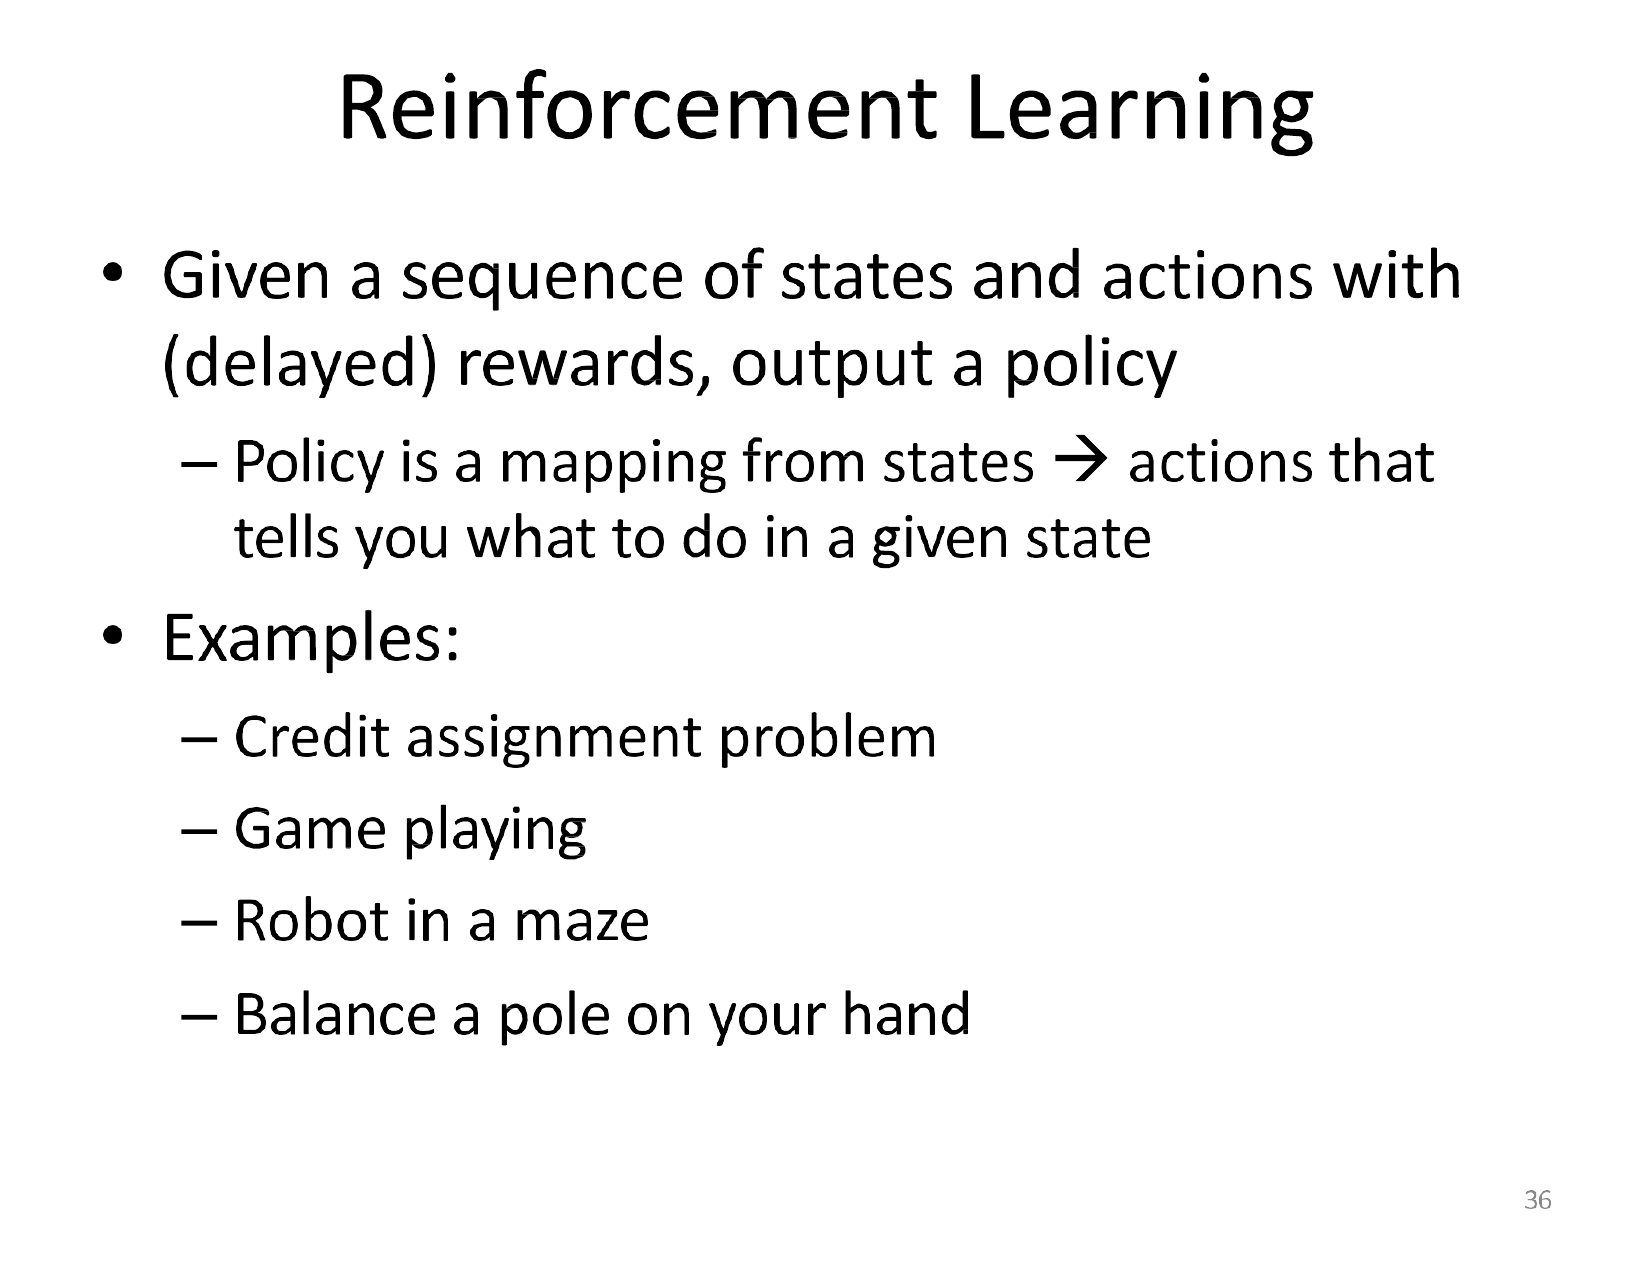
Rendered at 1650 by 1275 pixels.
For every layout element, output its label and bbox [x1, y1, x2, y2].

text_box [461, 349, 599, 386]
text_box [861, 90, 900, 139]
picture [708, 1003, 736, 1046]
text_box [238, 440, 297, 483]
text_box [742, 437, 814, 482]
text_box [1198, 72, 1210, 83]
picture [358, 817, 385, 849]
text_box [303, 990, 309, 1035]
text_box [233, 518, 284, 558]
text_box [211, 249, 291, 299]
picture [581, 1003, 609, 1035]
picture [721, 712, 934, 769]
picture [235, 712, 389, 758]
text_box [235, 806, 300, 850]
text_box [1386, 443, 1435, 482]
text_box [1009, 90, 1051, 140]
text_box [872, 514, 974, 569]
text_box [677, 90, 719, 140]
picture [355, 526, 415, 569]
text_box [516, 69, 547, 139]
text_box [1116, 349, 1178, 399]
text_box [181, 920, 218, 926]
text_box [238, 993, 295, 1035]
text_box [516, 513, 541, 558]
text_box [1055, 434, 1108, 482]
text_box [448, 652, 457, 661]
text_box [408, 898, 415, 905]
text_box [290, 513, 296, 558]
text_box [1333, 263, 1382, 298]
picture [423, 909, 449, 941]
text_box [597, 909, 648, 941]
picture [733, 341, 933, 399]
text_box [1102, 337, 1110, 345]
text_box [1102, 350, 1109, 386]
text_box [166, 613, 258, 662]
text_box [392, 90, 434, 140]
picture [509, 262, 683, 299]
text_box [1146, 90, 1186, 139]
text_box [971, 74, 1005, 139]
text_box [1401, 254, 1423, 299]
text_box [1111, 90, 1138, 139]
text_box [517, 909, 560, 941]
text_box [305, 512, 339, 558]
text_box [380, 1003, 435, 1035]
text_box [528, 817, 587, 860]
picture [717, 526, 746, 558]
text_box [445, 72, 456, 83]
text_box [469, 90, 508, 139]
picture [663, 1003, 689, 1035]
text_box [547, 518, 595, 558]
text_box [1431, 247, 1459, 298]
text_box [181, 737, 218, 743]
text_box [379, 625, 440, 662]
text_box [181, 1014, 218, 1020]
text_box [365, 609, 372, 661]
text_box [343, 74, 387, 139]
picture [774, 1003, 800, 1035]
text_box [1524, 1190, 1551, 1210]
picture [238, 896, 389, 941]
text_box [1199, 91, 1209, 139]
text_box [669, 349, 709, 396]
picture [980, 526, 1006, 558]
picture [808, 1003, 826, 1035]
text_box [547, 90, 592, 140]
text_box [445, 91, 455, 139]
text_box [501, 1003, 563, 1046]
text_box [634, 90, 670, 140]
picture [782, 254, 953, 299]
picture [828, 526, 853, 558]
picture [455, 450, 480, 482]
text_box [467, 527, 510, 558]
picture [1026, 518, 1151, 558]
text_box [907, 79, 937, 140]
text_box [704, 247, 765, 299]
text_box [1008, 349, 1078, 399]
text_box [181, 462, 218, 467]
picture [953, 349, 981, 386]
picture [566, 909, 591, 941]
picture [316, 1003, 340, 1035]
text_box [1329, 437, 1380, 482]
text_box [767, 515, 774, 522]
text_box [317, 439, 384, 493]
picture [407, 714, 701, 769]
text_box [1271, 90, 1314, 157]
picture [877, 1003, 901, 1035]
text_box [448, 627, 457, 636]
text_box [181, 829, 218, 834]
text_box [603, 90, 630, 139]
picture [884, 443, 1033, 482]
text_box [767, 526, 773, 557]
picture [738, 1003, 768, 1035]
text_box [608, 334, 662, 386]
text_box [309, 817, 351, 849]
text_box [808, 90, 850, 140]
text_box [1048, 247, 1079, 299]
picture [102, 262, 122, 282]
text_box [730, 90, 797, 139]
text_box [845, 990, 870, 1035]
text_box [452, 806, 520, 860]
text_box [409, 910, 415, 941]
text_box [440, 804, 446, 849]
picture [102, 625, 122, 644]
picture [782, 526, 808, 558]
text_box [267, 625, 316, 661]
text_box [303, 437, 309, 482]
text_box [941, 990, 968, 1035]
picture [909, 1003, 935, 1035]
picture [1130, 439, 1312, 482]
picture [1103, 249, 1313, 299]
text_box [403, 439, 437, 482]
text_box [612, 518, 664, 558]
picture [454, 1003, 479, 1035]
picture [469, 909, 494, 941]
picture [348, 1003, 374, 1035]
text_box [1085, 334, 1092, 385]
text_box [1388, 250, 1396, 258]
picture [421, 526, 447, 558]
text_box [403, 262, 499, 311]
picture [165, 333, 435, 399]
text_box [164, 250, 202, 299]
text_box [1060, 90, 1097, 140]
picture [503, 439, 726, 493]
picture [351, 262, 379, 299]
text_box [406, 817, 433, 860]
picture [1012, 262, 1041, 299]
text_box [1389, 263, 1396, 298]
text_box [683, 513, 710, 558]
picture [628, 1003, 657, 1035]
text_box [569, 990, 575, 1035]
text_box [326, 625, 357, 674]
picture [298, 262, 327, 299]
picture [974, 262, 1002, 299]
text_box [821, 450, 863, 482]
text_box [1223, 90, 1262, 139]
